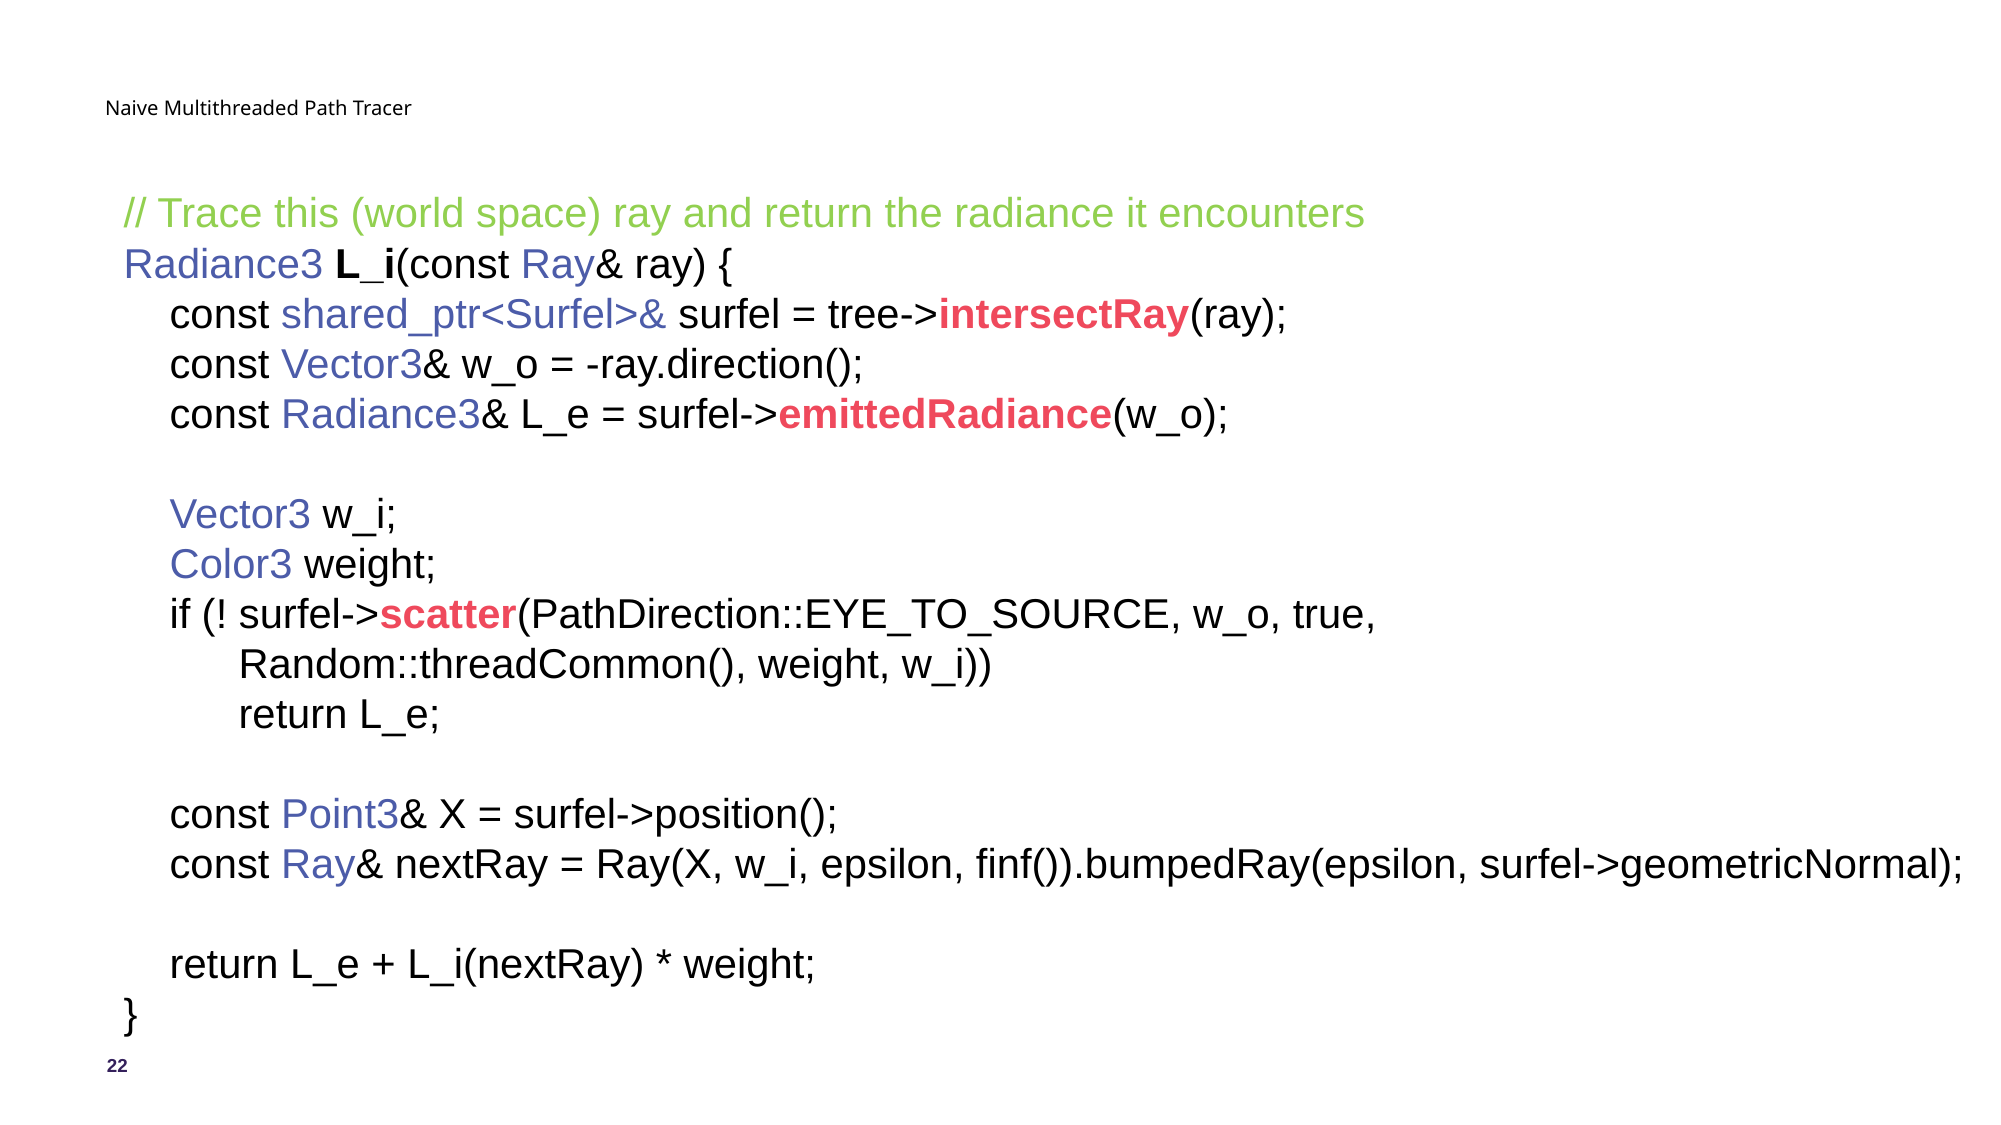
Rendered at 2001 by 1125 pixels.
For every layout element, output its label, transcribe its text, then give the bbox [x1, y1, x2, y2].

title Naive Multithreaded Path Tracer [105, 23, 1749, 195]
slide_number 22 [106, 1034, 179, 1095]
text_box // Trace this (world space) ray and return the radiance it encounters Radiance3 L_i(const Ray& ray) { const shared_ptr<Surfel>& surfel = tree->intersectRay(ray); const Vector3& w_o = -ray.direction(); const Radiance3& L_e = surfel->emittedRadiance(w_o); Vector3 w_i; Color3 weight; if (! surfel->scatter(PathDirection::EYE_TO_SOURCE, w_o, true, Random::threadCommon(), weight, w_i)) return L_e; const Point3& X = surfel->position(); const Ray& nextRay = Ray(X, w_i, epsilon, finf()).bumpedRay(epsilon, surfel->geometricNormal); return L_e + L_i(nextRay) * weight; } [108, 178, 2000, 1044]
